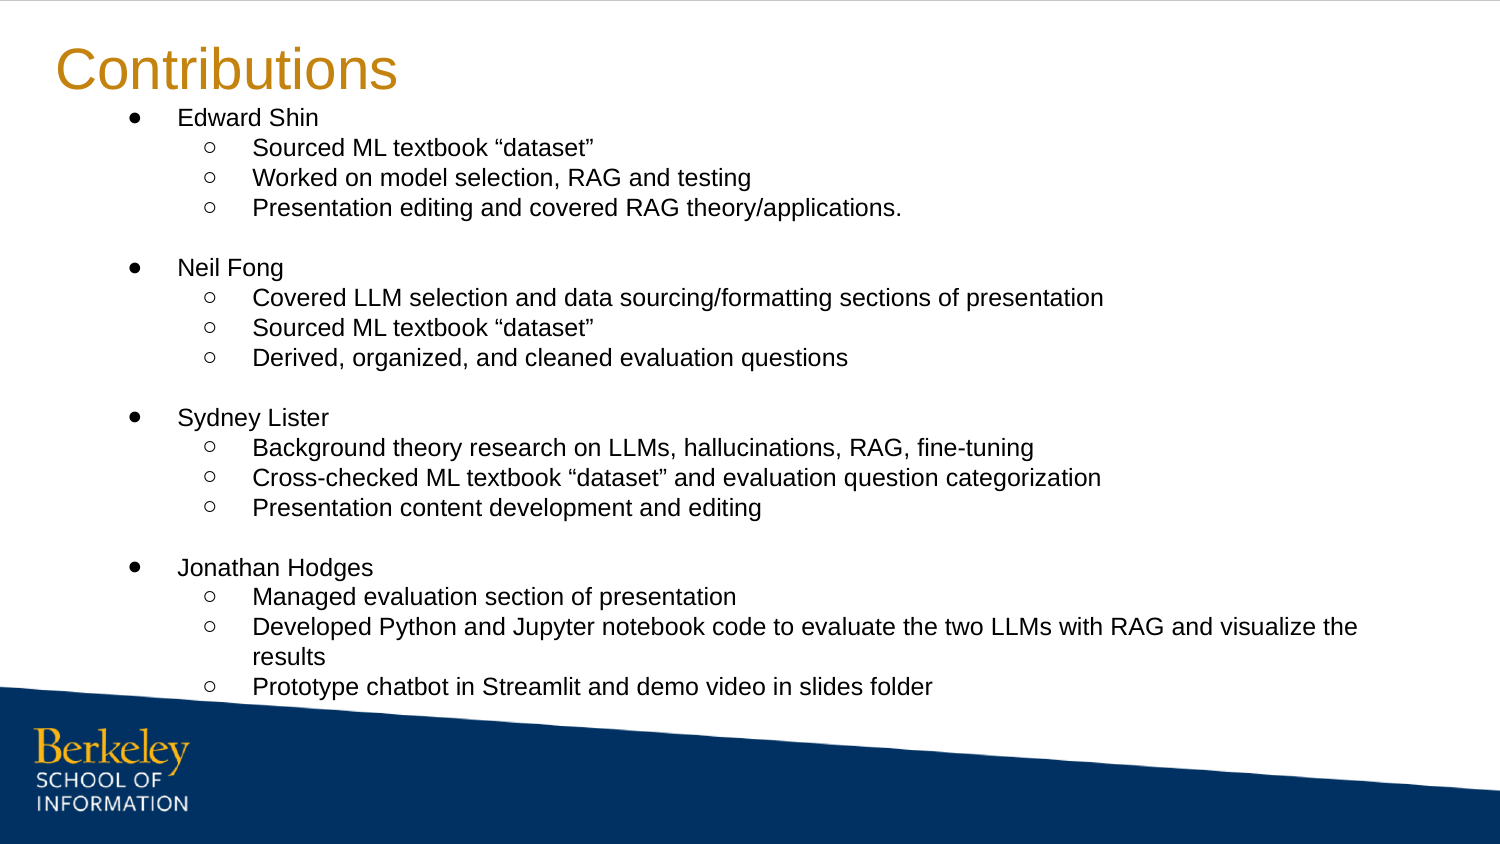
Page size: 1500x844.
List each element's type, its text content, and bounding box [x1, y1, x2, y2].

text_box Edward Shin Sourced ML textbook “dataset” Worked on model selection, RAG and testing Presentation editing and covered RAG theory/applications. Neil Fong Covered LLM selection and data sourcing/formatting sections of presentation Sourced ML textbook “dataset” Derived, organized, and cleaned evaluation questions Sydney Lister Background theory research on LLMs, hallucinations, RAG, fine-tuning Cross-checked ML textbook “dataset” and evaluation question categorization Presentation content development and editing Jonathan Hodges Managed evaluation section of presentation Developed Python and Jupyter notebook code to evaluate the two LLMs with RAG and visualize the results Prototype chatbot in Streamlit and demo video in slides folder [87, 86, 1438, 776]
picture [0, 0, 1500, 844]
text_box Contributions [43, 25, 1481, 177]
